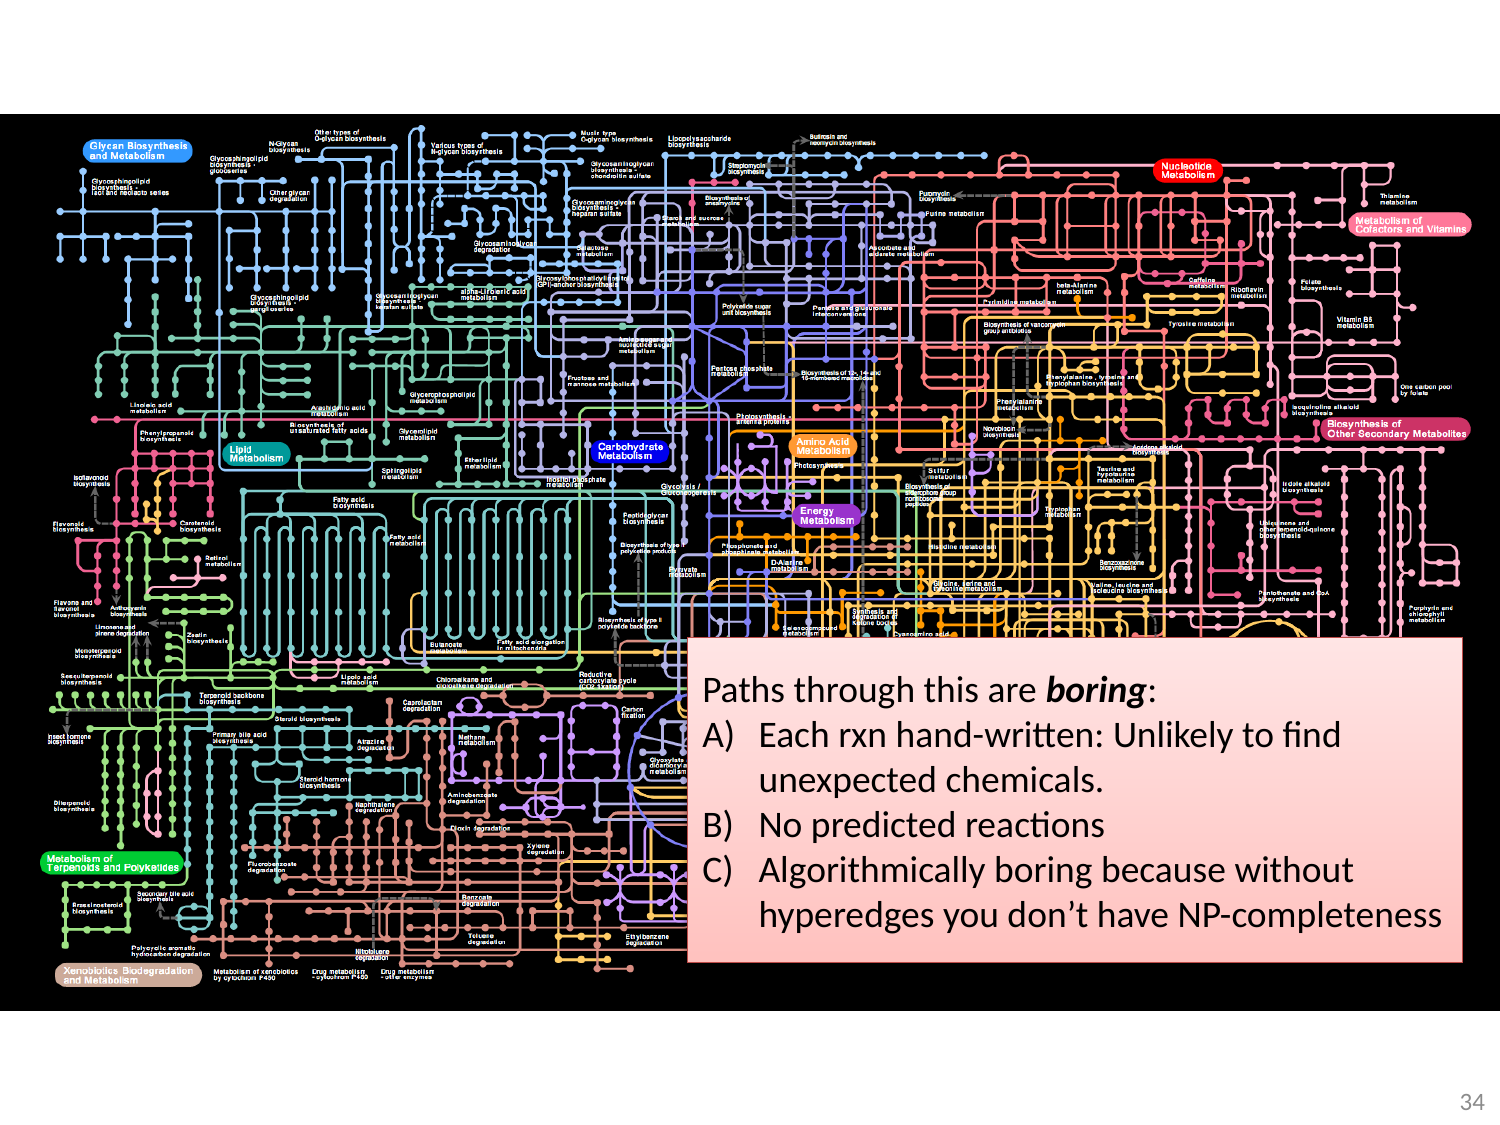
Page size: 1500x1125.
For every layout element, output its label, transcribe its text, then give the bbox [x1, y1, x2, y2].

slide_number 34 [1345, 1075, 1500, 1125]
picture [0, 114, 1500, 1011]
